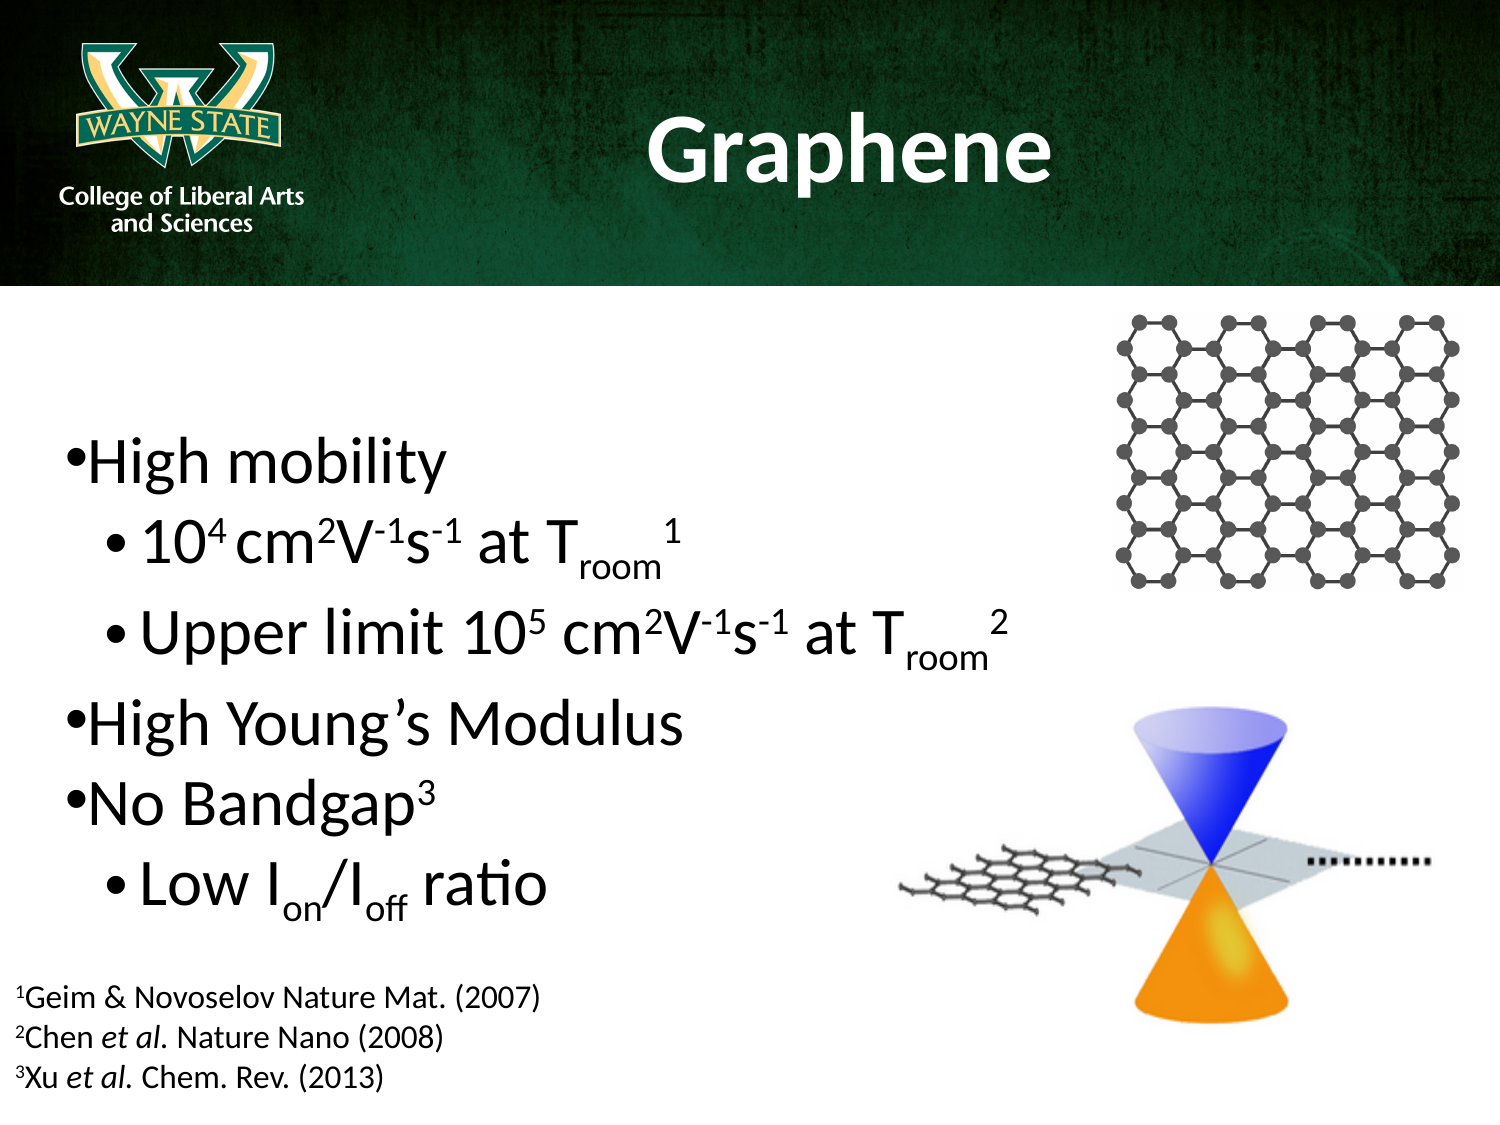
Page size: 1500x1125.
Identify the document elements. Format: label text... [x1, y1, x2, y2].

footer 1Geim & Novoselov Nature Mat. (2007) 2Chen et al. Nature Nano (2008) 3Xu et al. Chem. Rev. (2013) [0, 999, 713, 1103]
picture [880, 694, 1463, 1038]
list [1112, 560, 1463, 592]
picture [0, 0, 1500, 552]
text_box High mobility 104 cm2V-1s-1 at Troom1 Upper limit 105 cm2V-1s-1 at Troom2 High Young’s Modulus No Bandgap3 Low Ion/Ioff ratio [49, 560, 1113, 1102]
